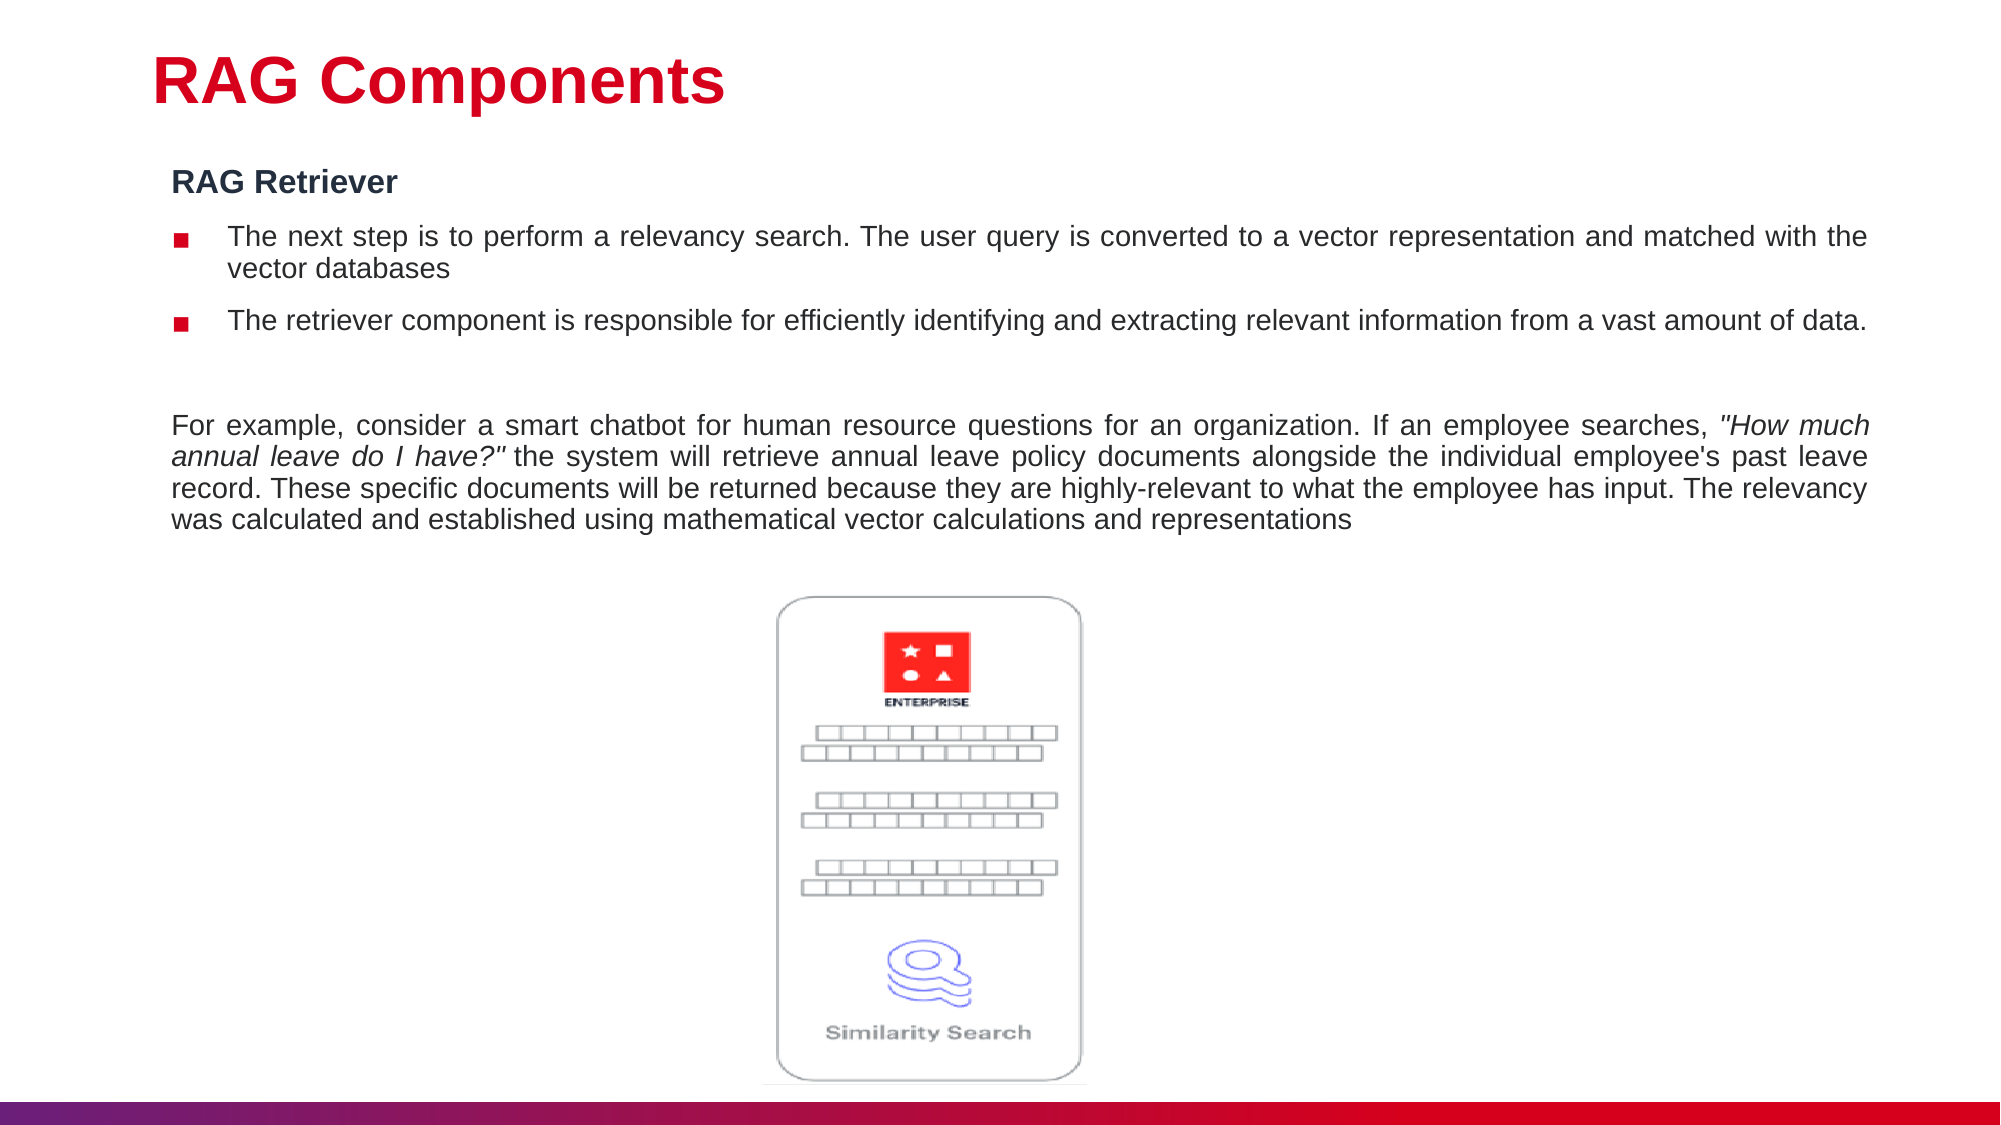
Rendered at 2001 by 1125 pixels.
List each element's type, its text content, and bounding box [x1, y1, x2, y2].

list RAG Retriever The next step is to perform a relevancy search. The user query is converted to a vector representation and matched with the vector databases The retriever component is responsible for efficiently identifying and extracting relevant information from a vast amount of data. For example, consider a smart chatbot for human resource questions for an organization. If an employee searches, "How much annual leave do I have?" the system will retrieve annual leave policy documents alongside the individual employee's past leave record. These specific documents will be returned because they are highly-relevant to what the employee has input. The relevancy was calculated and established using mathematical vector calculations and representations [137, 96, 1886, 1106]
title RAG Components [137, 38, 1826, 96]
picture [763, 591, 1087, 1085]
